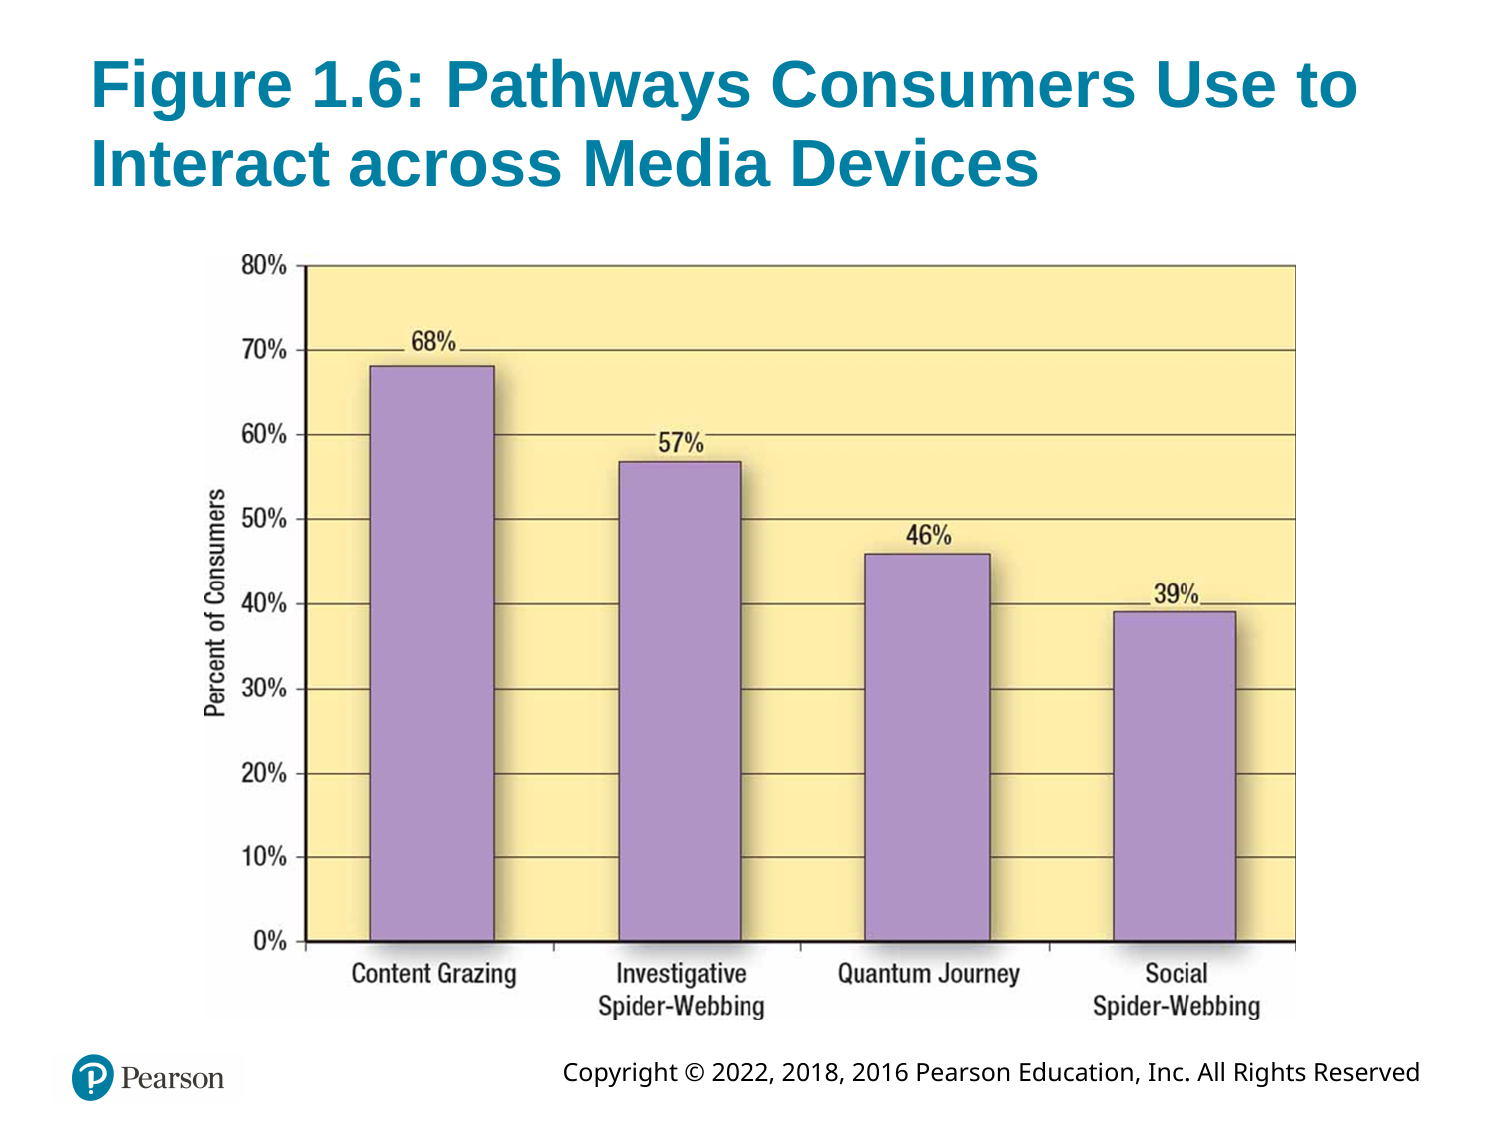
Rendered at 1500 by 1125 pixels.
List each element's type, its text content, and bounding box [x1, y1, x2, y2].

title Figure 1.6: Pathways Consumers Use to Interact across Media Devices [75, 35, 1425, 216]
picture [51, 1053, 245, 1102]
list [204, 254, 1296, 1021]
